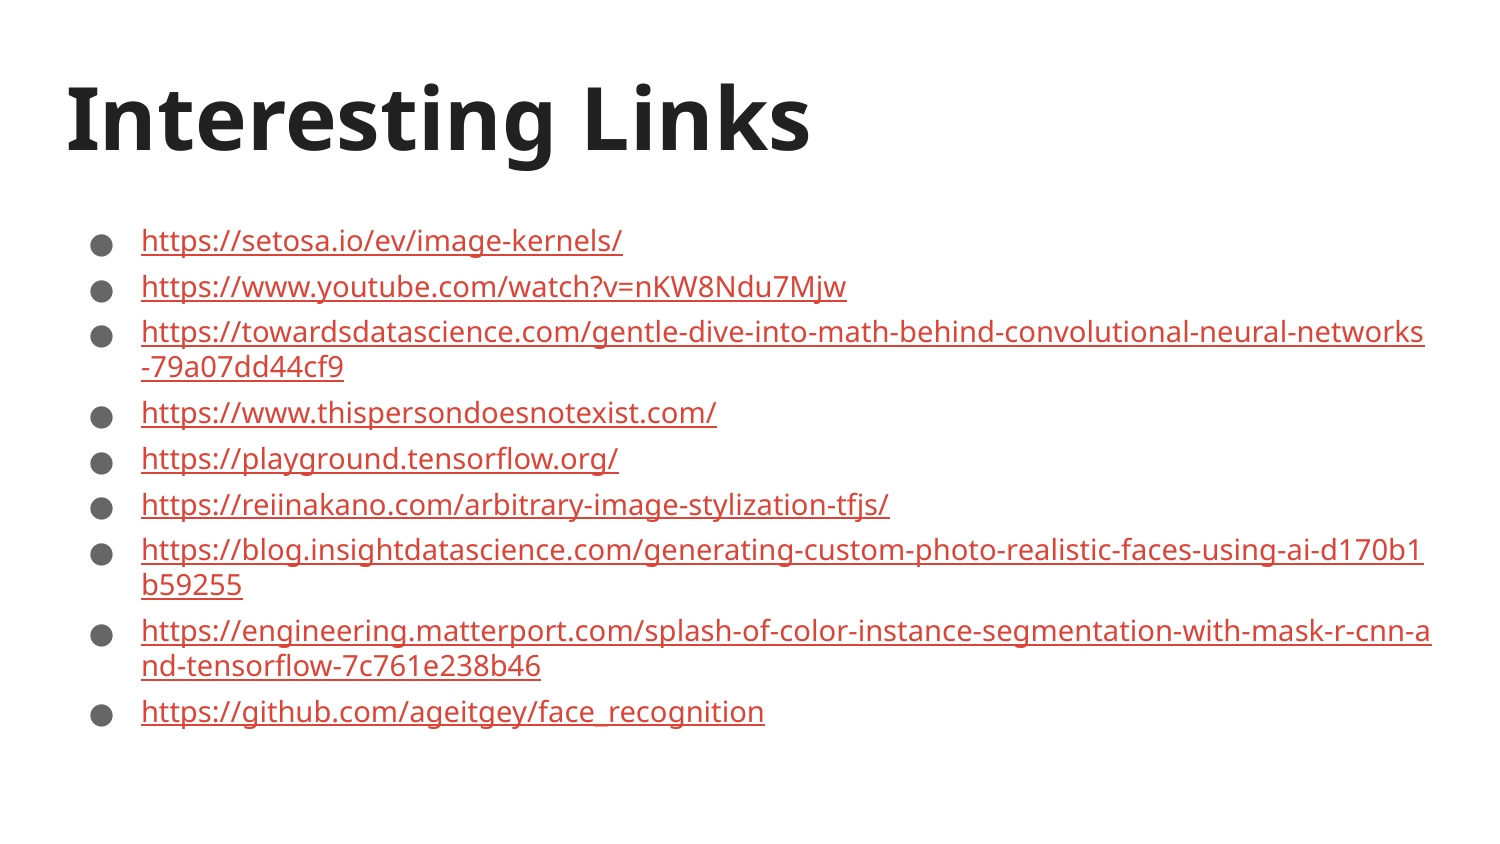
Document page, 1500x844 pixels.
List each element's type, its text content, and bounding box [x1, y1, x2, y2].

list https://setosa.io/ev/image-kernels/ https://www.youtube.com/watch?v=nKW8Ndu7Mjw https://towardsdatascience.com/gentle-dive-into-math-behind-convolutional-neural-networks-79a07dd44cf9 https://www.thispersondoesnotexist.com/ https://playground.tensorflow.org/ https://reiinakano.com/arbitrary-image-stylization-tfjs/ https://blog.insightdatascience.com/generating-custom-photo-realistic-faces-using-ai-d170b1b59255 https://engineering.matterport.com/splash-of-color-instance-segmentation-with-mask-r-cnn-and-tensorflow-7c761e238b46 https://github.com/ageitgey/face_recognition [51, 201, 1449, 750]
title Interesting Links [51, 48, 1449, 180]
